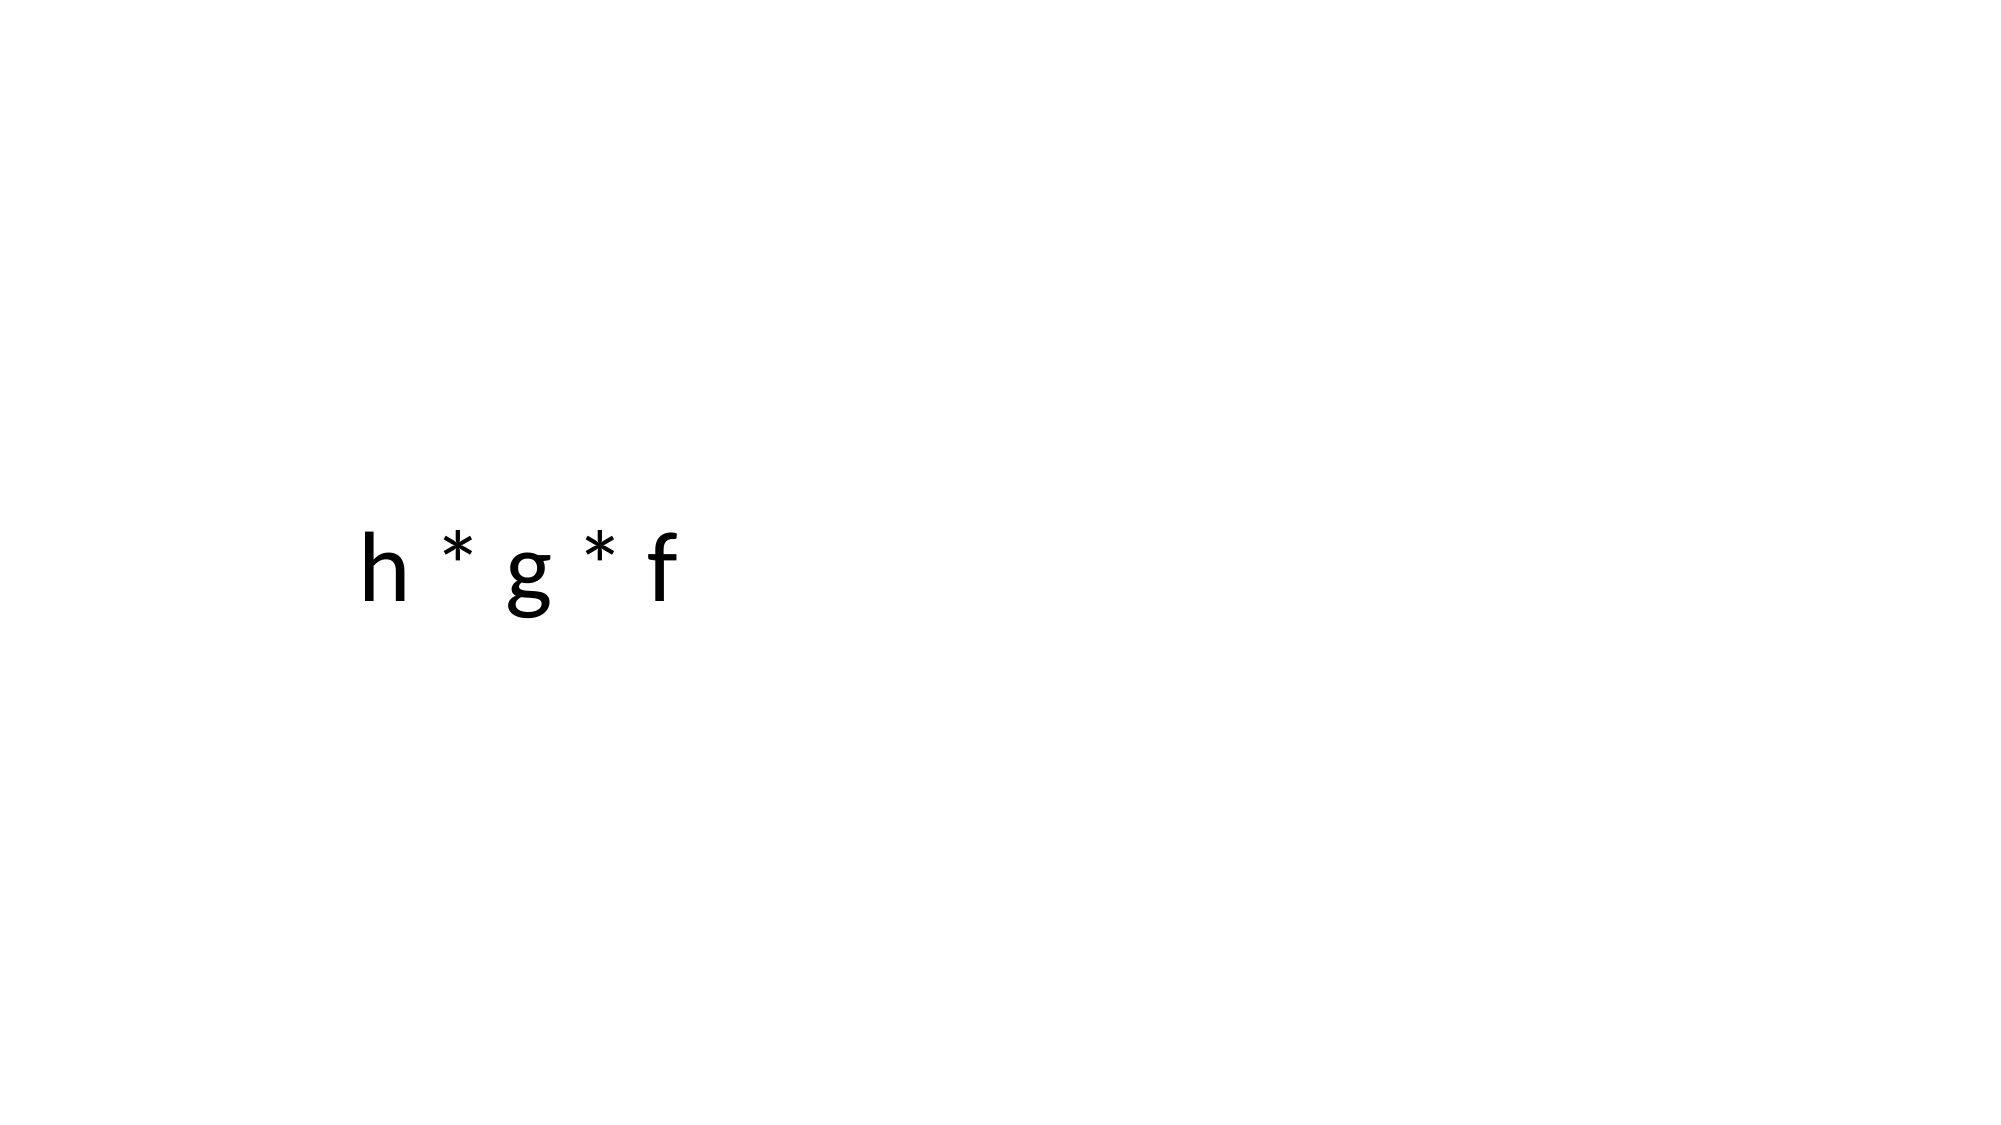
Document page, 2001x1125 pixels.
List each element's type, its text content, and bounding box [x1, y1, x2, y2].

text_box h * g * f [343, 494, 694, 629]
